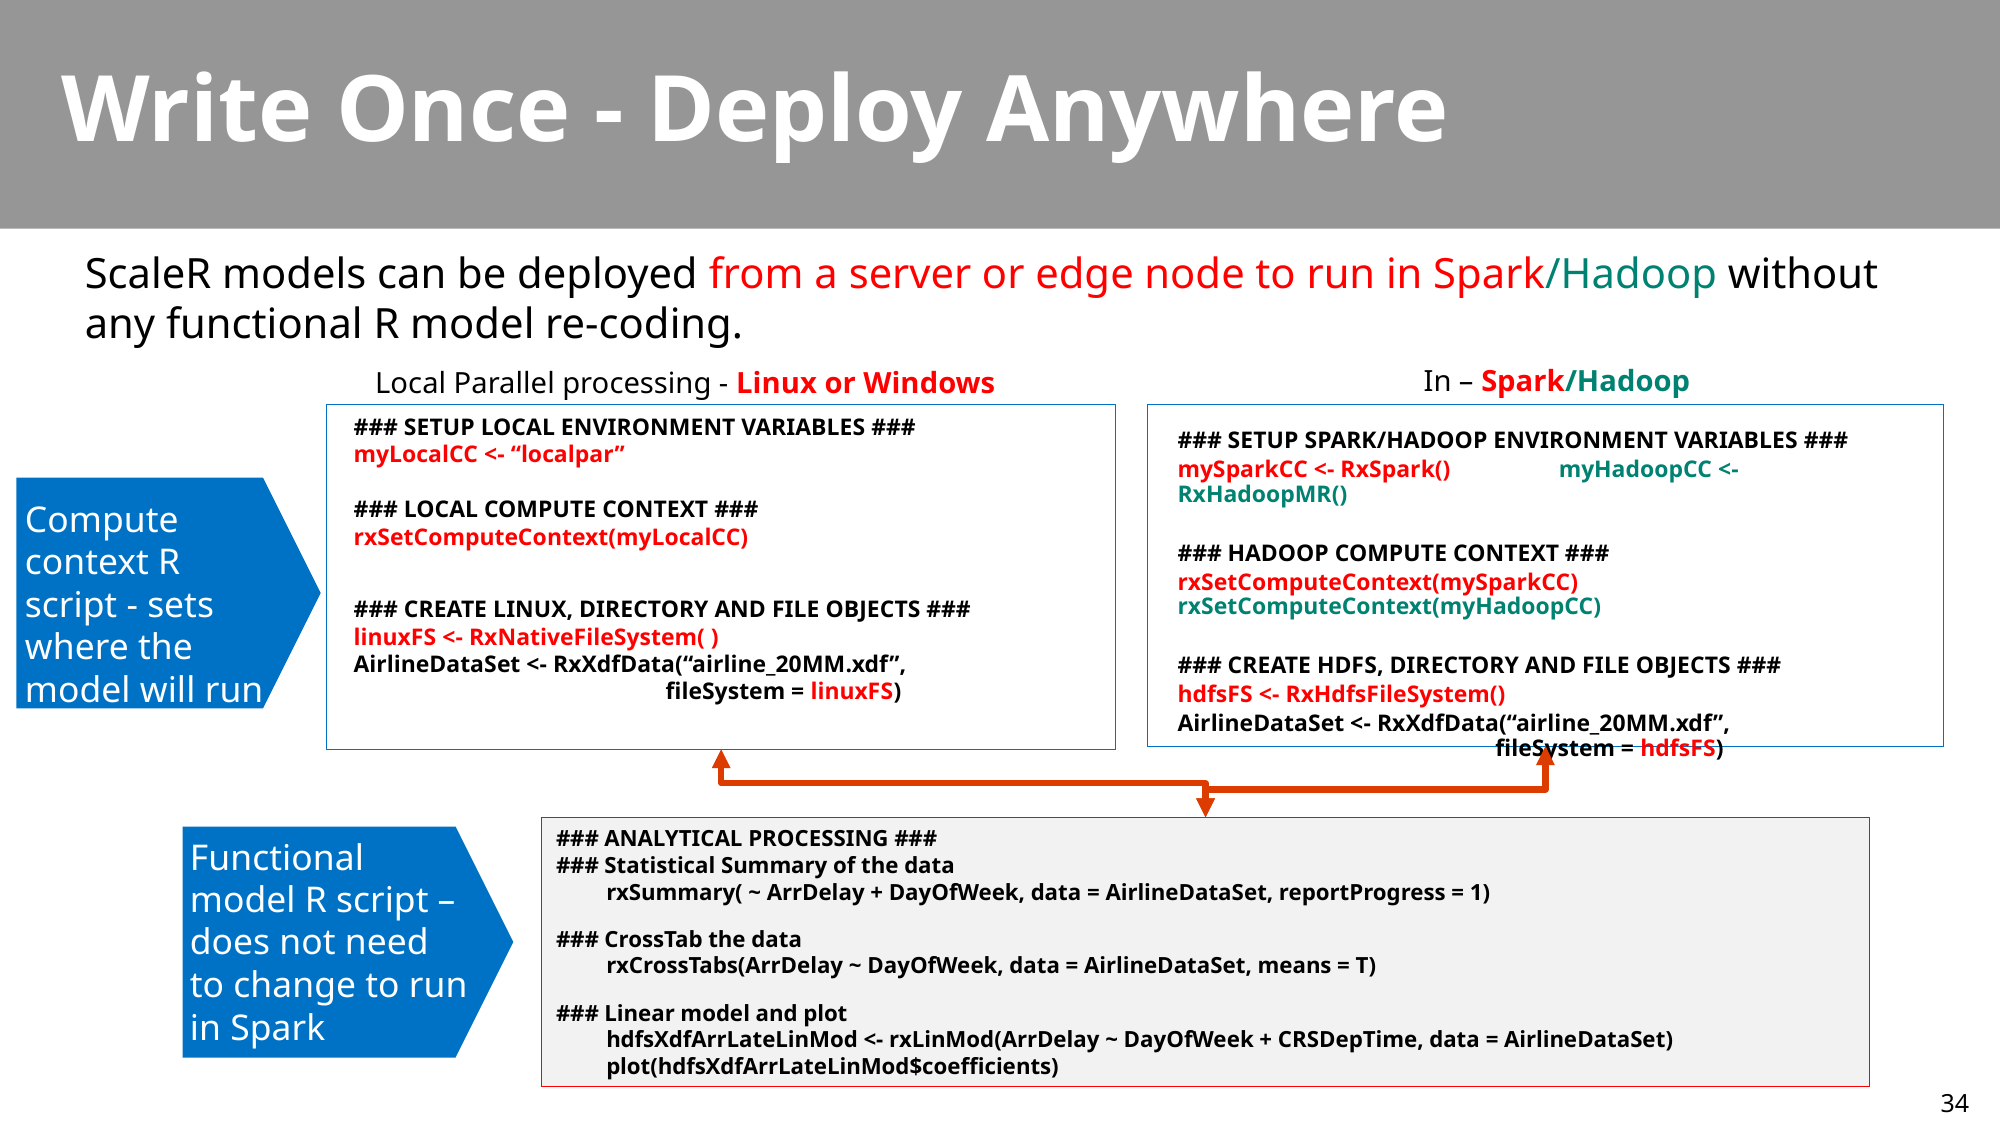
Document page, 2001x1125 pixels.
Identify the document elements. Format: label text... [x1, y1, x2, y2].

text_box [0, 0, 2000, 229]
text_box 34 [1925, 1079, 2000, 1125]
text_box Write Once - Deploy Anywhere [37, 47, 1718, 196]
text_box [10, 354, 1944, 1090]
text_box ScaleR models can be deployed from a server or edge node to run in Spark/Hadoop without any functional R model re-coding. [69, 239, 1904, 354]
